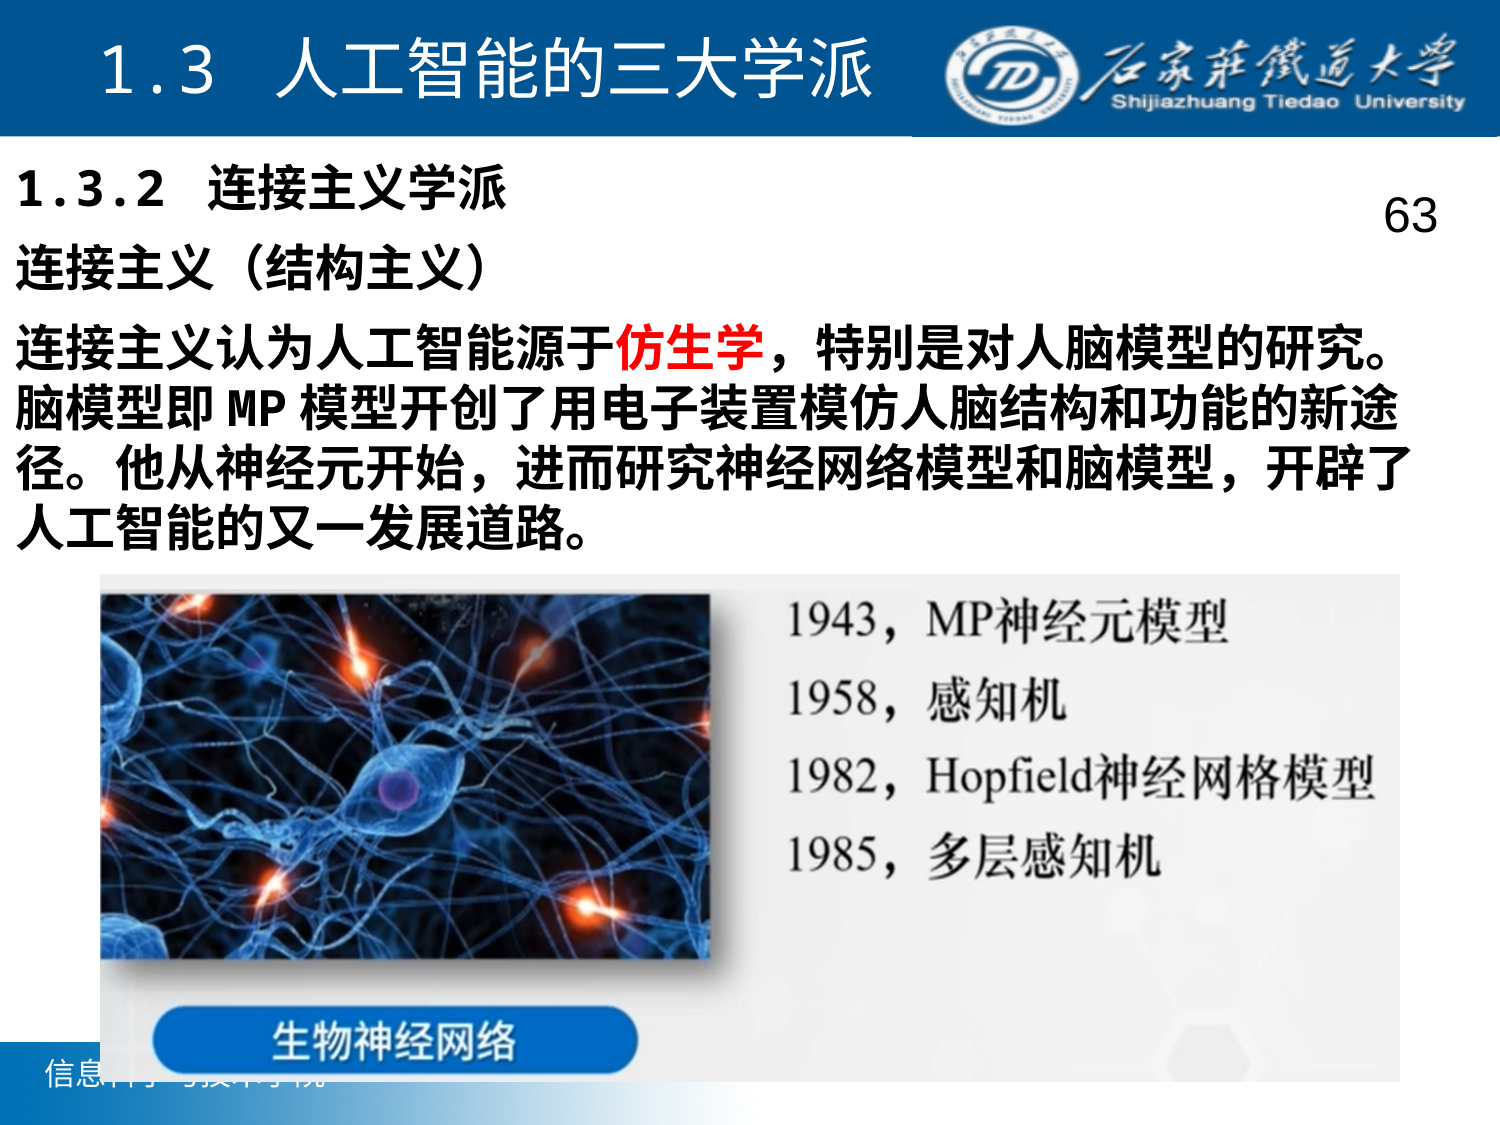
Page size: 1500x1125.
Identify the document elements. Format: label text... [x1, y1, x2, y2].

text_box 1.3 人工智能的三大学派 [82, 19, 889, 114]
text_box 63 [1368, 175, 1454, 250]
picture [0, 573, 1500, 1125]
text_box 1.3.2 连接主义学派 连接主义（结构主义） 连接主义认为人工智能源于仿生学，特别是对人脑模型的研究。脑模型即MP模型开创了用电子装置模仿人脑结构和功能的新途径。他从神经元开始，进而研究神经网络模型和脑模型，开辟了人工智能的又一发展道路。 [4, 114, 1459, 246]
picture [912, 0, 1497, 137]
